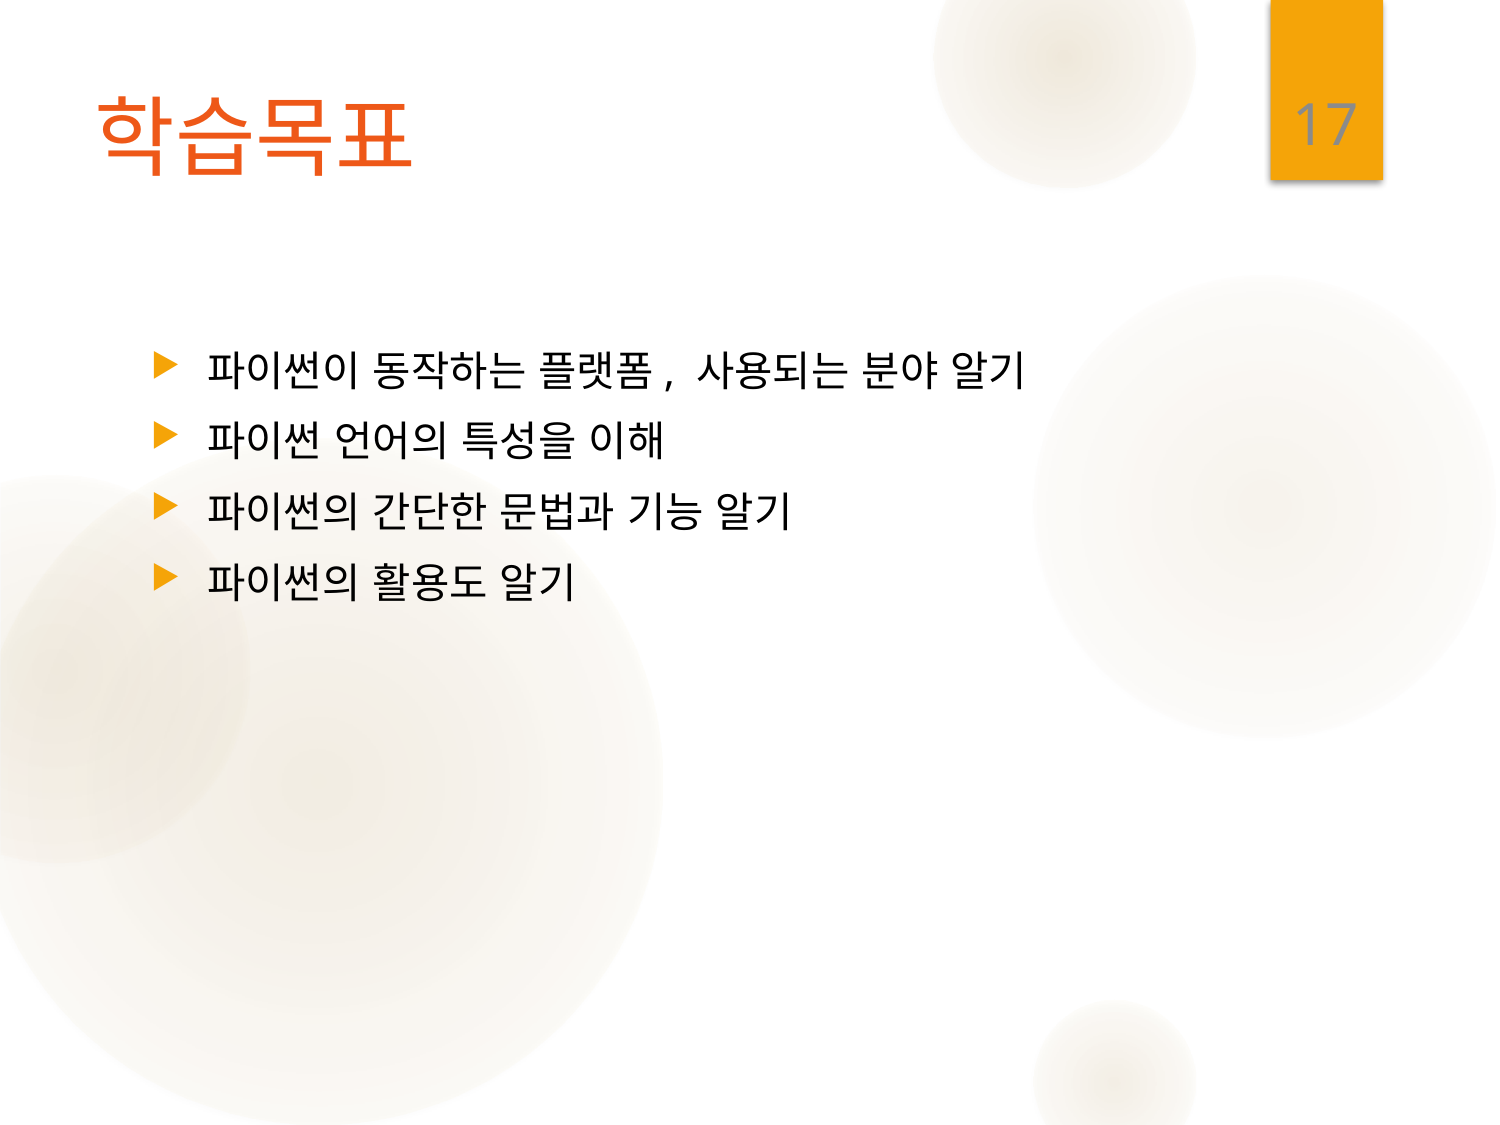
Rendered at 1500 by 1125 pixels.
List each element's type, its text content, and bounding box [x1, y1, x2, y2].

slide_number 17 [1273, 48, 1378, 175]
title 학습목표 [79, 74, 1237, 304]
list 파이썬이 동작하는 플랫폼, 사용되는 분야 알기 파이썬 언어의 특성을 이해 파이썬의 간단한 문법과 기능 알기 파이썬의 활용도 알기 [135, 336, 1237, 1025]
